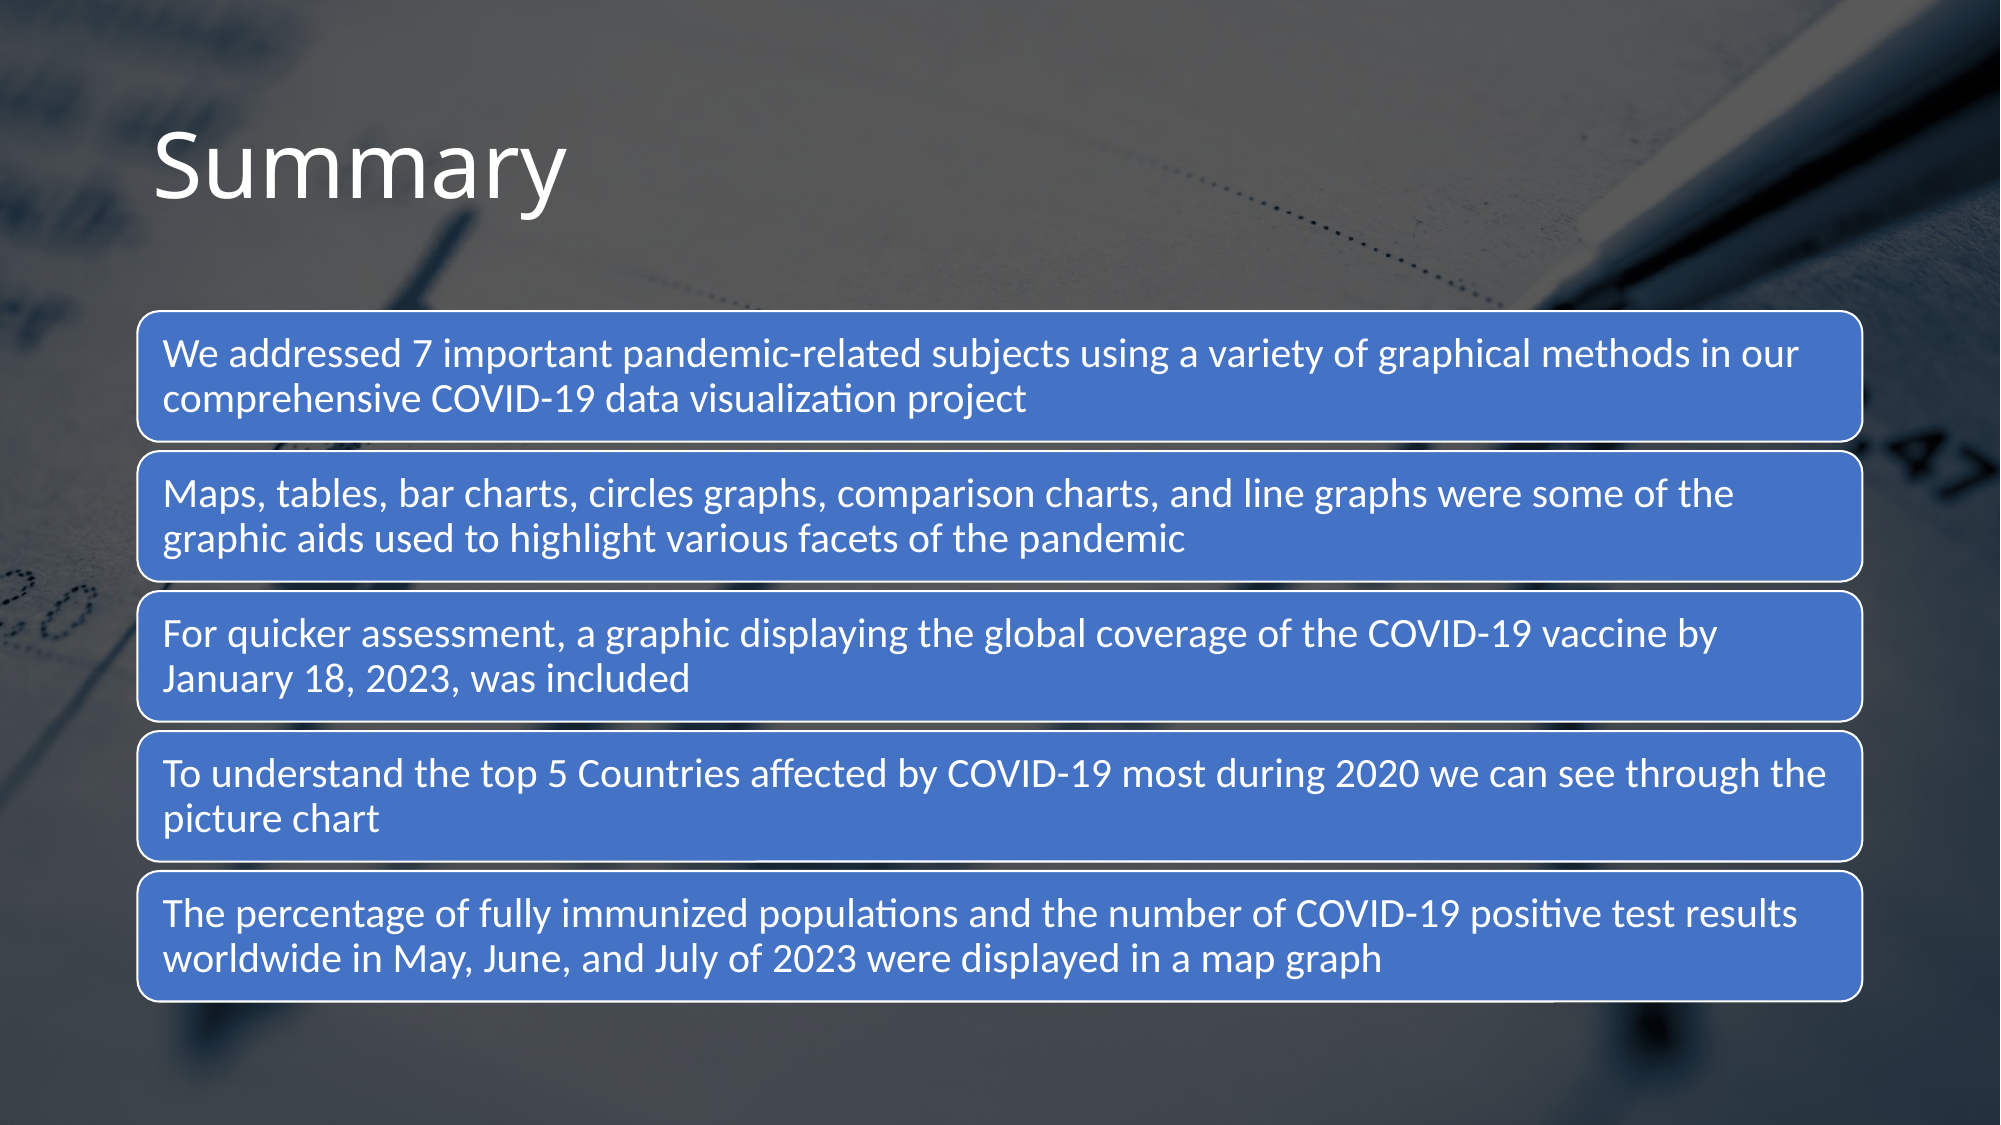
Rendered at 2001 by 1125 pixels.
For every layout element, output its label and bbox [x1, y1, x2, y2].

list [137, 299, 1863, 1014]
picture [0, 0, 2000, 1125]
